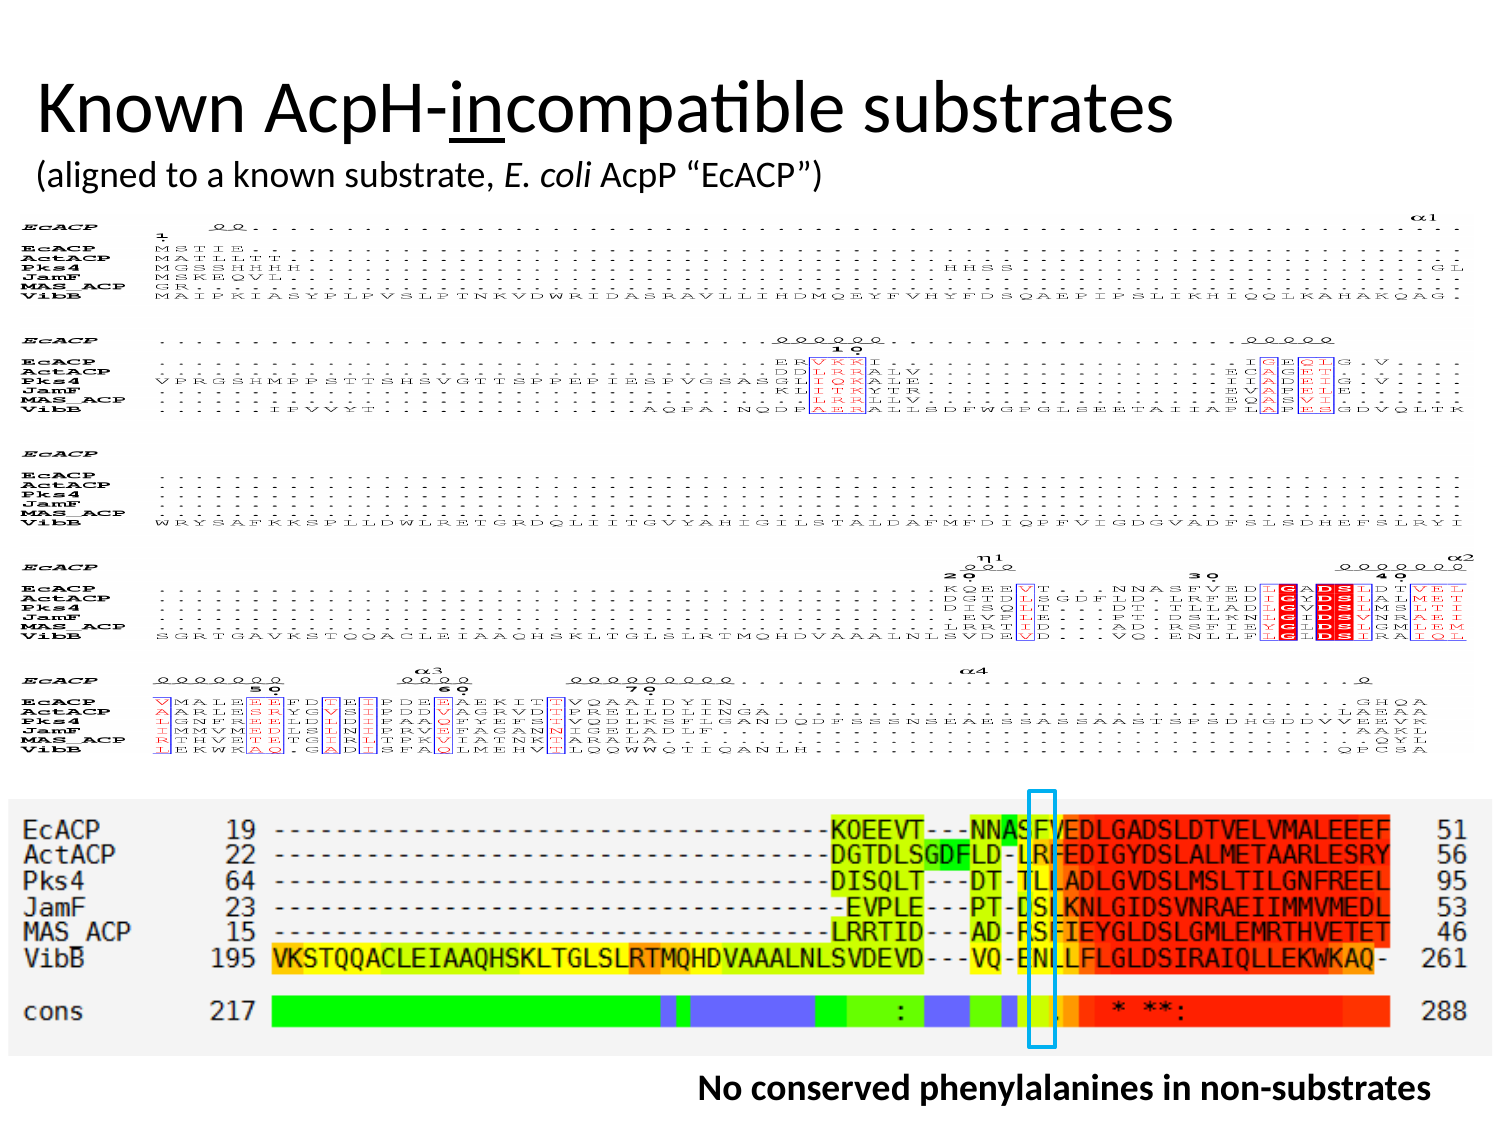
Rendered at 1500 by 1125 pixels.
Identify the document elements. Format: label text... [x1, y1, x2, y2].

picture [20, 214, 1474, 754]
text_box (aligned to a known substrate, E. coli AcpP “EcACP”) [20, 142, 1265, 202]
title Known AcpH-incompatible substrates [22, 9, 1373, 197]
picture [8, 798, 1493, 1056]
text_box No conserved phenylalanines in non-substrates [682, 1064, 1474, 1115]
text_box [1027, 789, 1057, 797]
picture [1032, 798, 1052, 1044]
